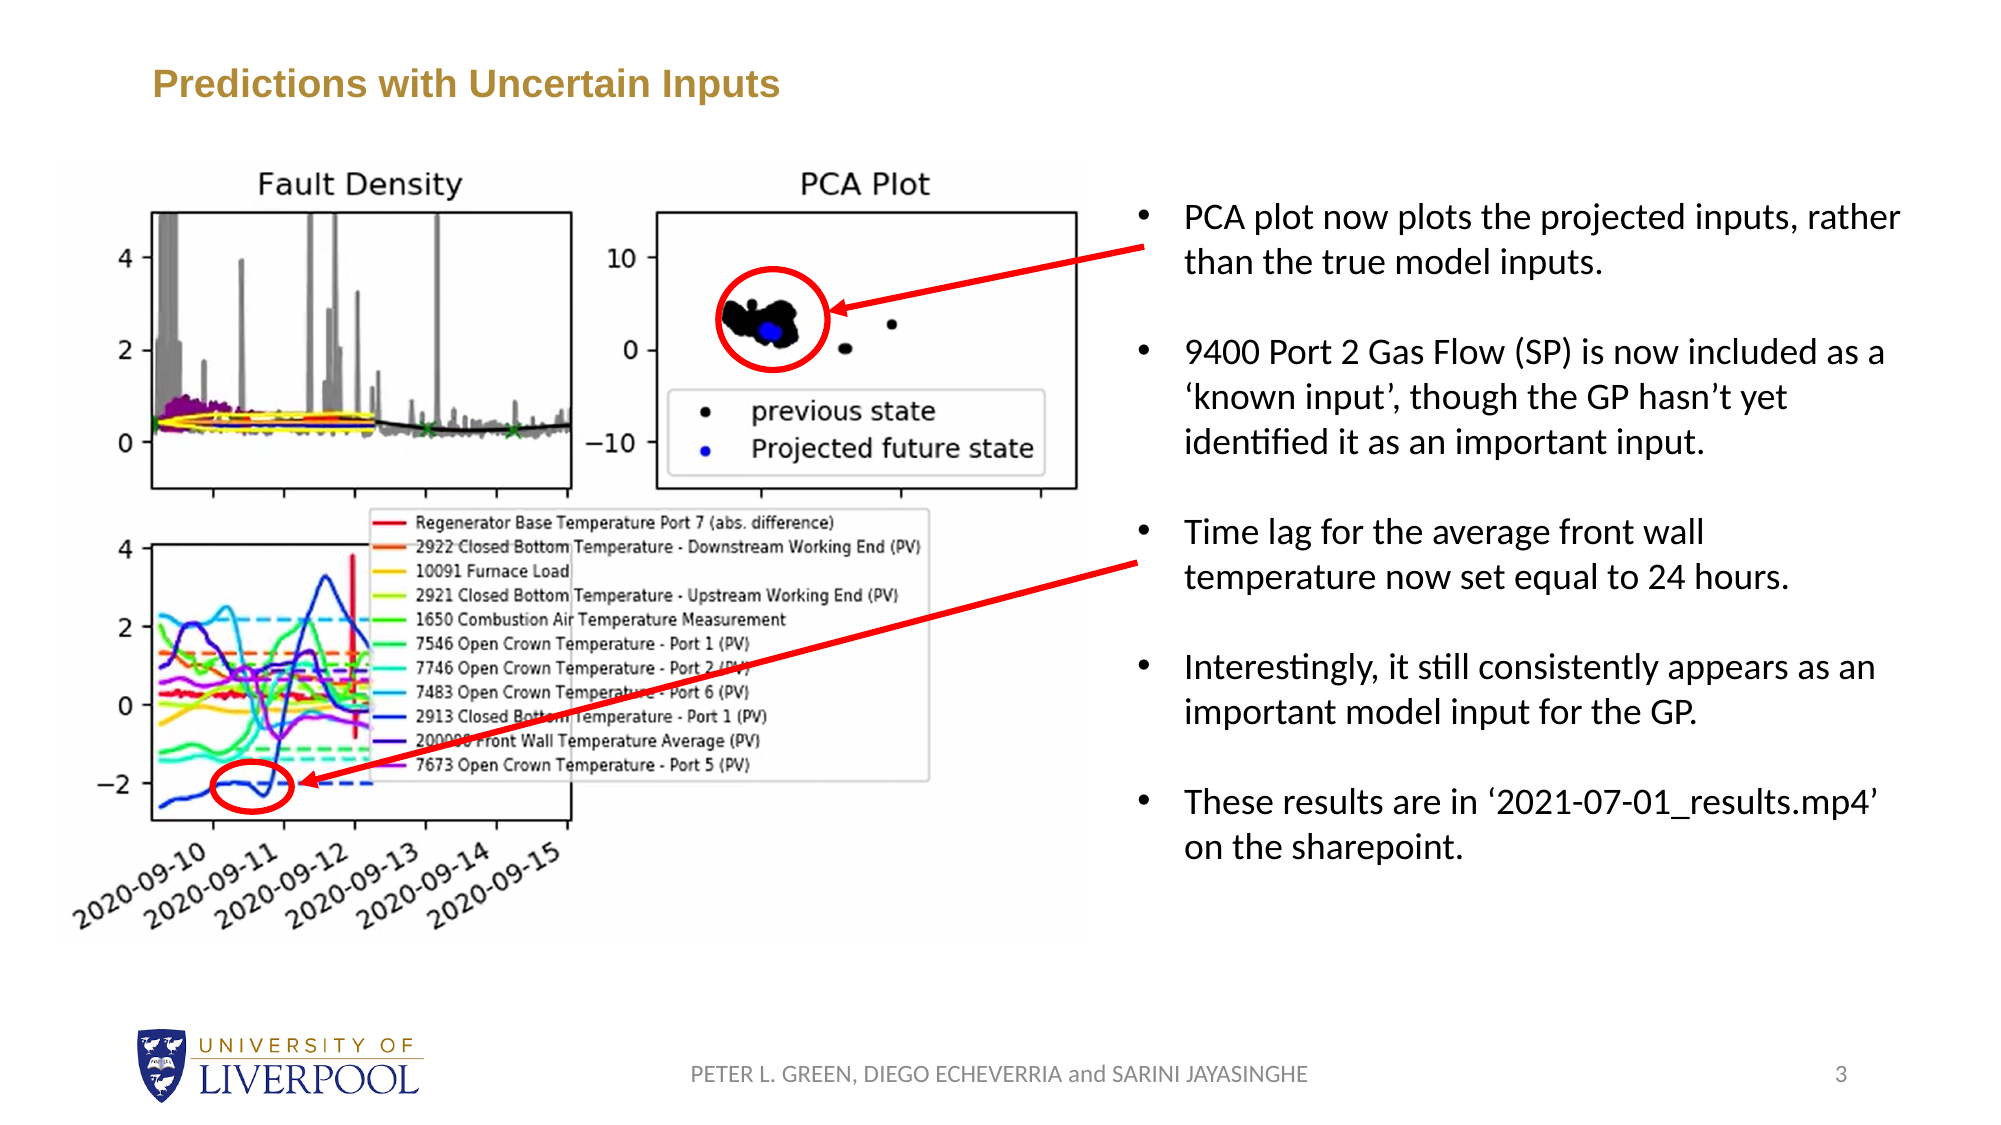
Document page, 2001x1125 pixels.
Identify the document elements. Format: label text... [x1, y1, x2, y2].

picture [58, 159, 1091, 945]
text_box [298, 562, 1138, 785]
title Predictions with Uncertain Inputs [137, 55, 1863, 114]
footer PETER L. GREEN, DIEGO ECHEVERRIA and SARINI JAYASINGHE [662, 1042, 1338, 1103]
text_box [827, 246, 1145, 312]
picture [137, 1029, 424, 1103]
text_box PCA plot now plots the projected inputs, rather than the true model inputs. 9400 Port 2 Gas Flow (SP) is now included as a ‘known input’, though the GP hasn’t yet identified it as an important input. Time lag for the average front wall temperature now set equal to 24 hours. Interestingly, it still consistently appears as an important model input for the GP. These results are in ‘2021-07-01_results.mp4’ on the sharepoint. [1122, 184, 1917, 875]
slide_number 3 [1412, 1042, 1863, 1103]
